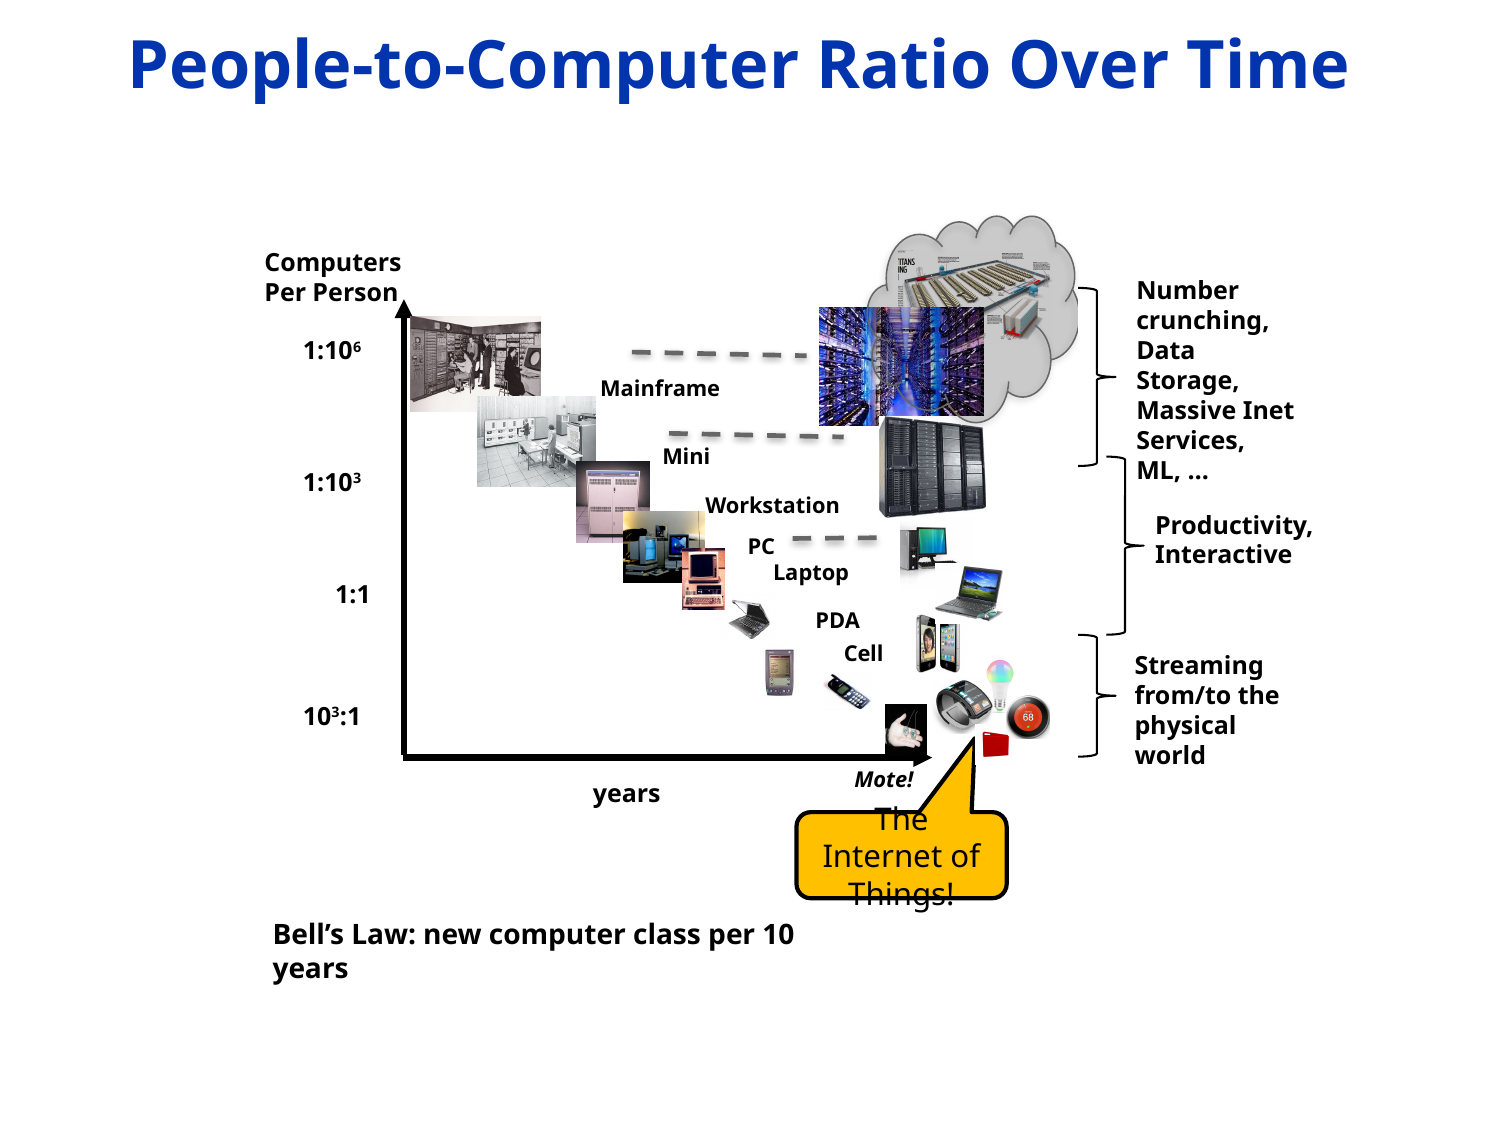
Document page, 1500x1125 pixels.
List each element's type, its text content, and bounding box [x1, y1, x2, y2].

text_box [1078, 287, 1116, 467]
text_box [1078, 634, 1116, 757]
text_box [1106, 456, 1143, 635]
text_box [668, 433, 844, 438]
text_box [252, 240, 944, 814]
picture [818, 250, 1053, 675]
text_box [631, 351, 807, 356]
text_box Bell’s Law: new computer class per 10 years [261, 911, 885, 990]
text_box The Internet of Things! [796, 744, 1007, 899]
text_box [936, 216, 1078, 419]
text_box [842, 704, 940, 799]
picture [932, 654, 1051, 766]
text_box [904, 234, 935, 239]
text_box Productivity, Interactive [1143, 503, 1332, 575]
title People-to-Computer Ratio Over Time [55, 35, 1424, 99]
text_box Streaming from/to the physical world [1123, 644, 1311, 776]
text_box Number crunching, Data Storage, Massive Inet Services, ML, … [1125, 269, 1313, 490]
